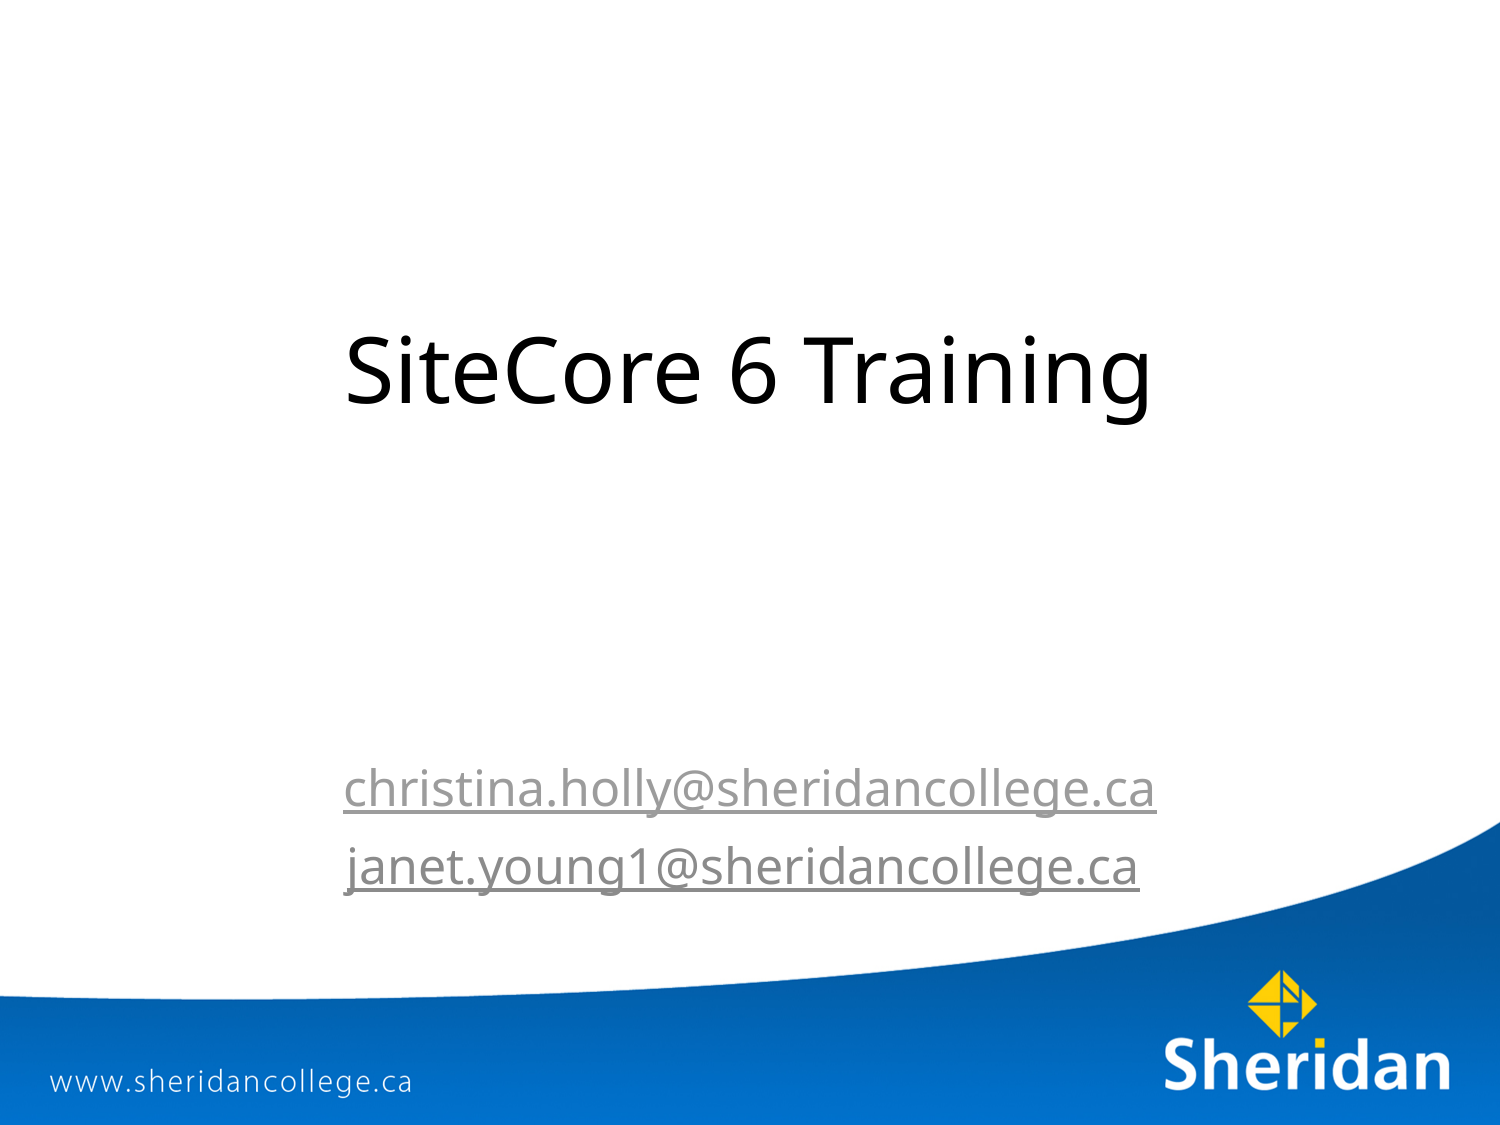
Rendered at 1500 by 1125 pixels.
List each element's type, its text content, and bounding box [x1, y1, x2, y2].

title SiteCore 6 Training [112, 142, 1388, 591]
subtitle christina.holly@sheridancollege.ca janet.young1@sheridancollege.ca [225, 748, 1275, 925]
picture [0, 85, 1500, 1125]
